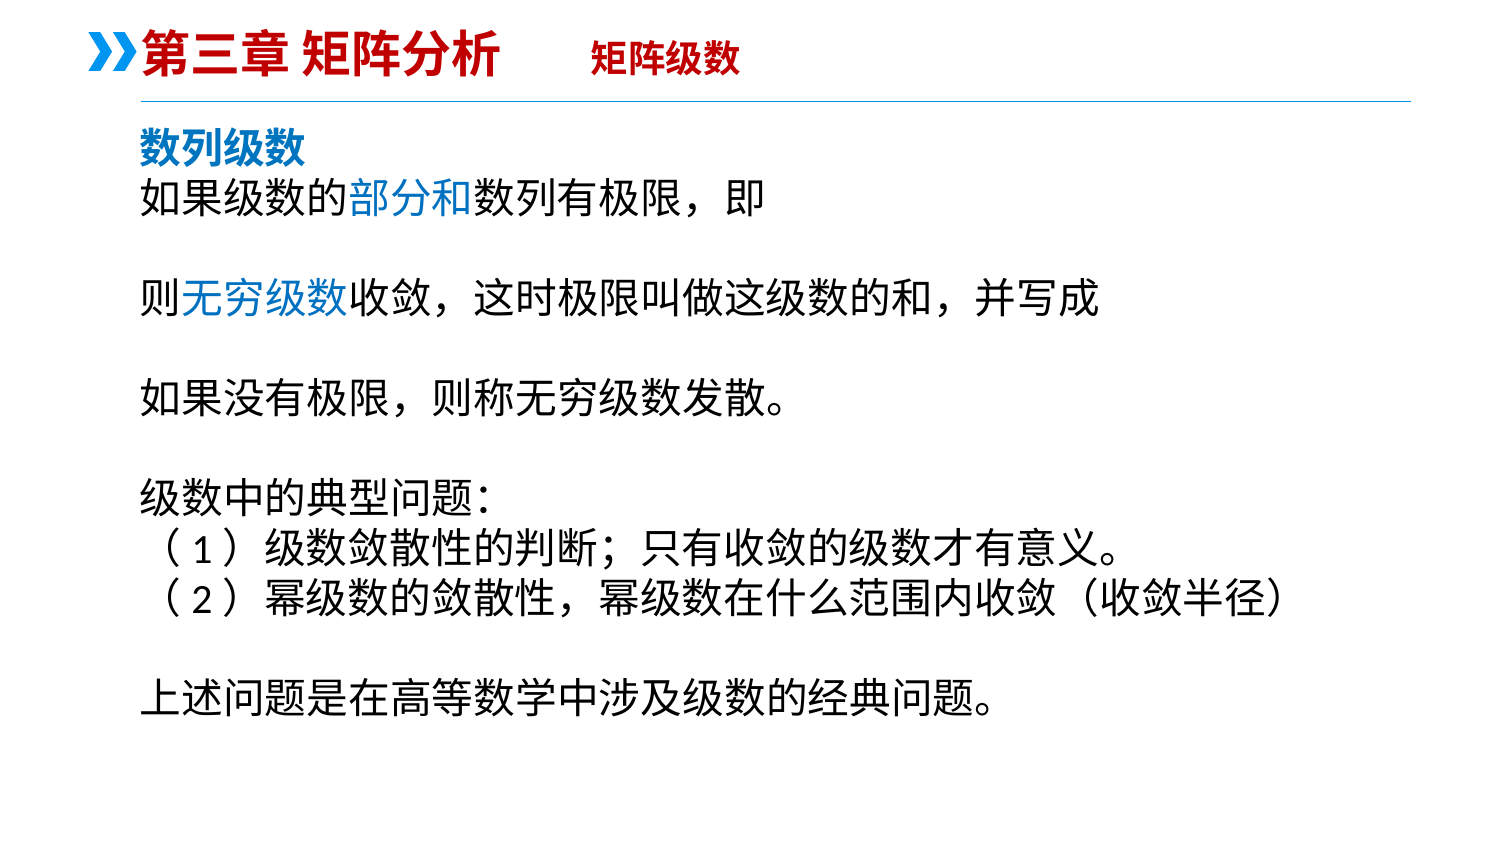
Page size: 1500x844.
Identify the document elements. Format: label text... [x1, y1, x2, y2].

text_box [111, 30, 139, 73]
text_box [86, 30, 114, 73]
text_box 第三章 矩阵分析 矩阵级数 [140, 20, 1341, 84]
